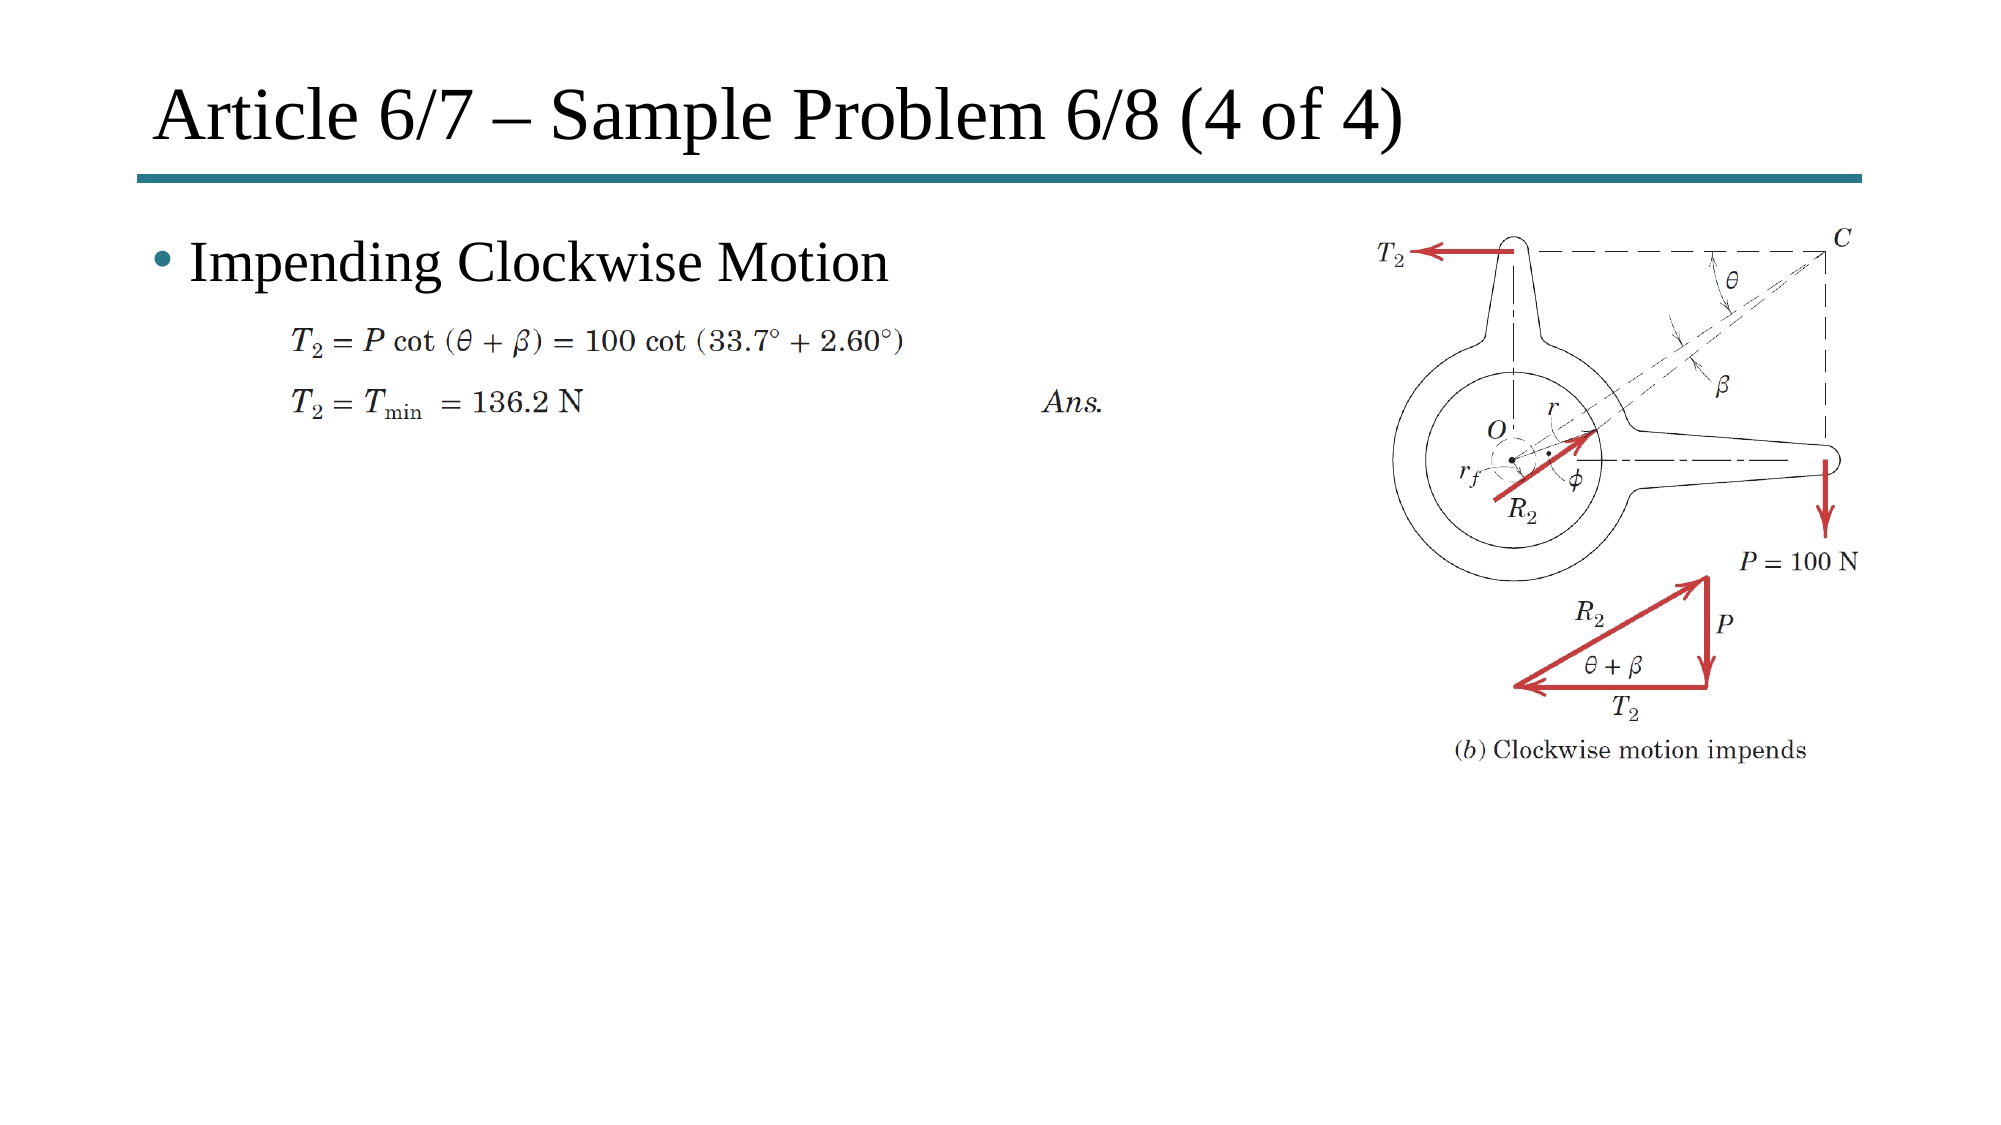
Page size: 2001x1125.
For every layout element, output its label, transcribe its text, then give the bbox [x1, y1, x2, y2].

picture [137, 318, 1113, 421]
picture [1374, 223, 1863, 764]
title Article 6/7 – Sample Problem 6/8 (4 of 4) [137, 59, 1863, 170]
list Impending Clockwise Motion [137, 223, 1863, 1091]
